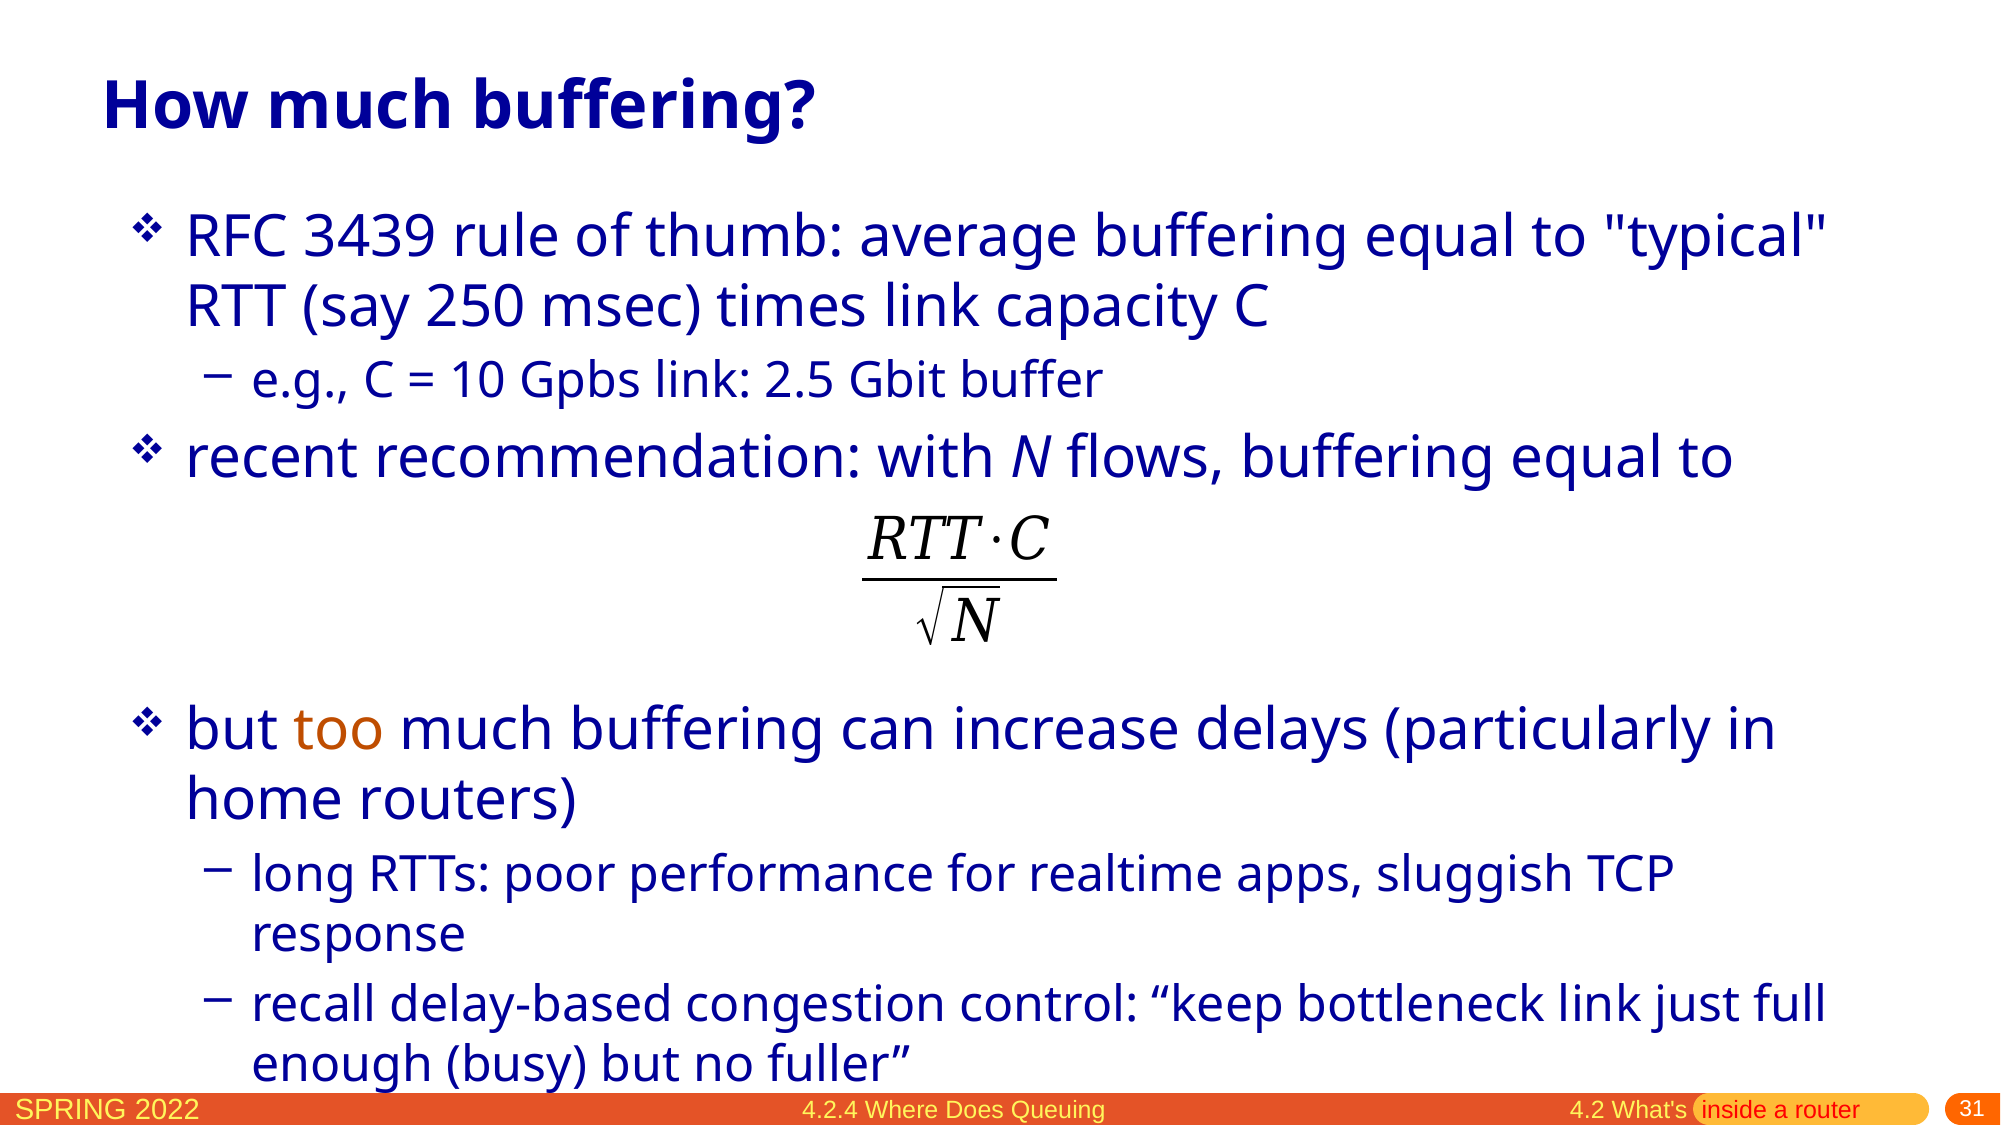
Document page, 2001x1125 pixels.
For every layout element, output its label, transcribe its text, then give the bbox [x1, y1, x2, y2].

text_box 4.2.4 Where Does Queuing Occur? [787, 1086, 1201, 1125]
text_box 4.2 What's inside a router [1555, 1086, 1886, 1125]
text_box but too much buffering can increase delays (particularly in home routers) long RTTs: poor performance for realtime apps, sluggish TCP response recall delay-based congestion control: “keep bottleneck link just full enough (busy) but no fuller” [114, 683, 1914, 1057]
list RFC 3439 rule of thumb: average buffering equal to "typical" RTT (say 250 msec) times link capacity C e.g., C = 10 Gpbs link: 2.5 Gbit buffer recent recommendation: with N flows, buffering equal to [114, 190, 1942, 569]
title How much buffering? [86, 42, 1914, 161]
